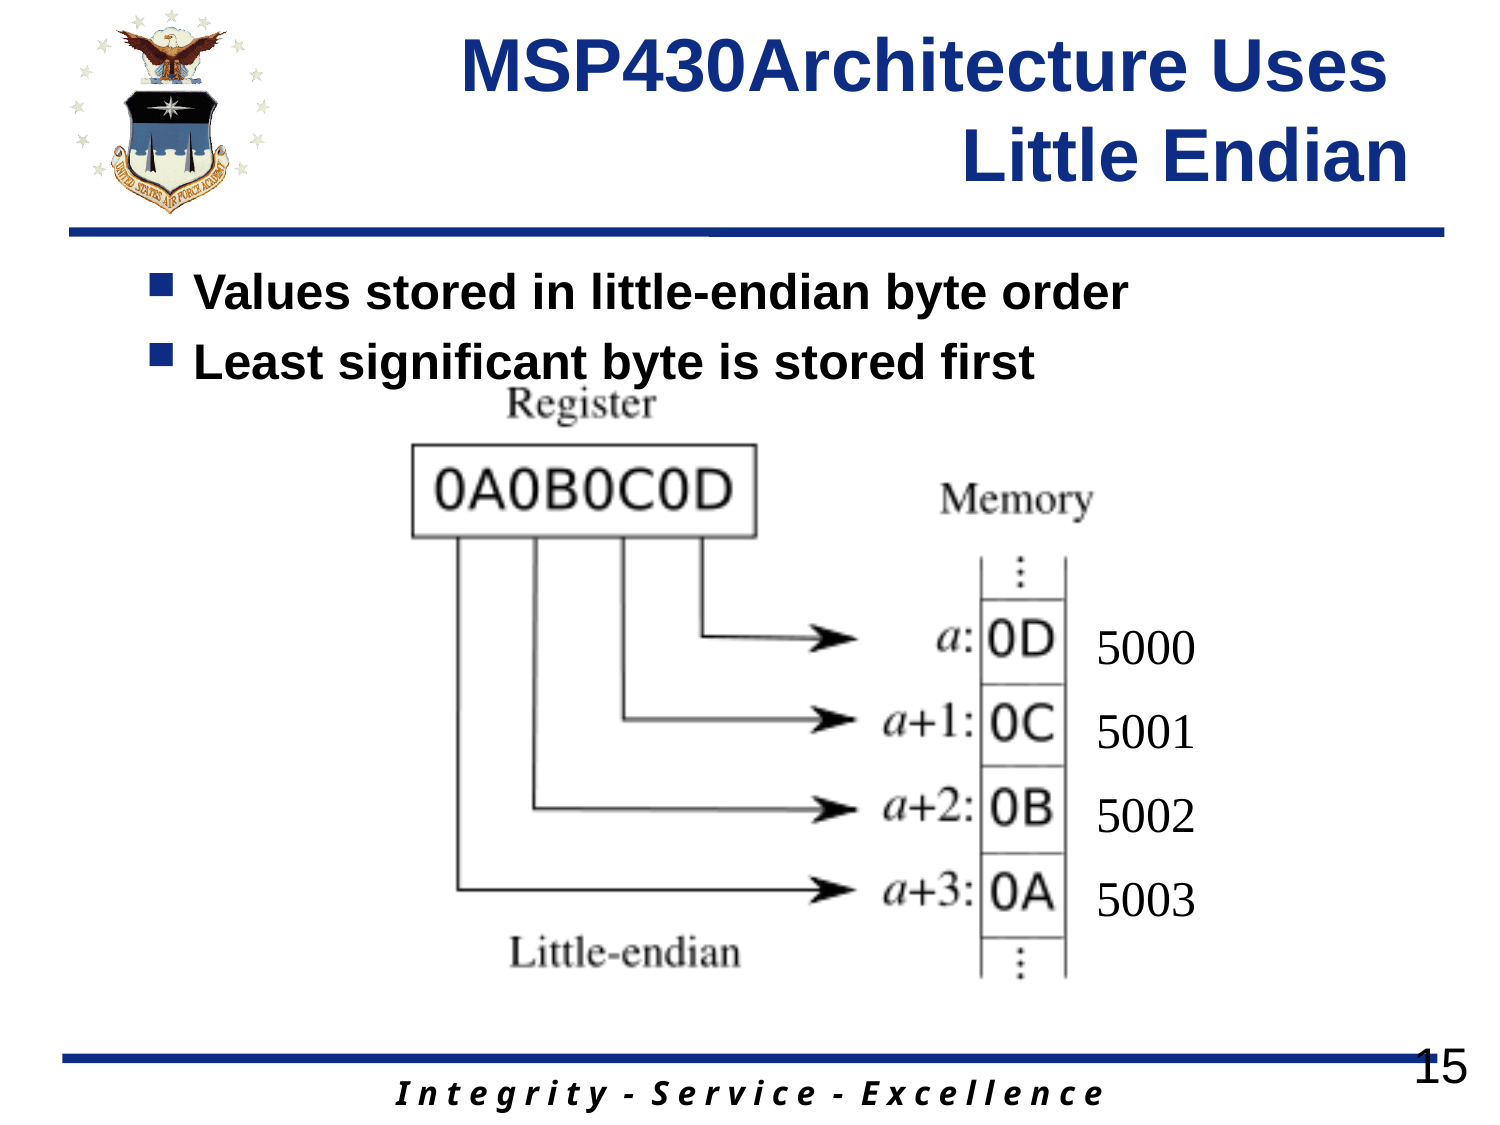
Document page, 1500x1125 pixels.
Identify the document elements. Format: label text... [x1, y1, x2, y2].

title MSP430Architecture Uses Little Endian [313, 12, 1426, 200]
slide_number 15 [1133, 1025, 1484, 1105]
picture [63, 0, 275, 222]
list Values stored in little-endian byte order Least significant byte is stored first [131, 252, 1466, 962]
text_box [355, 346, 1203, 1051]
